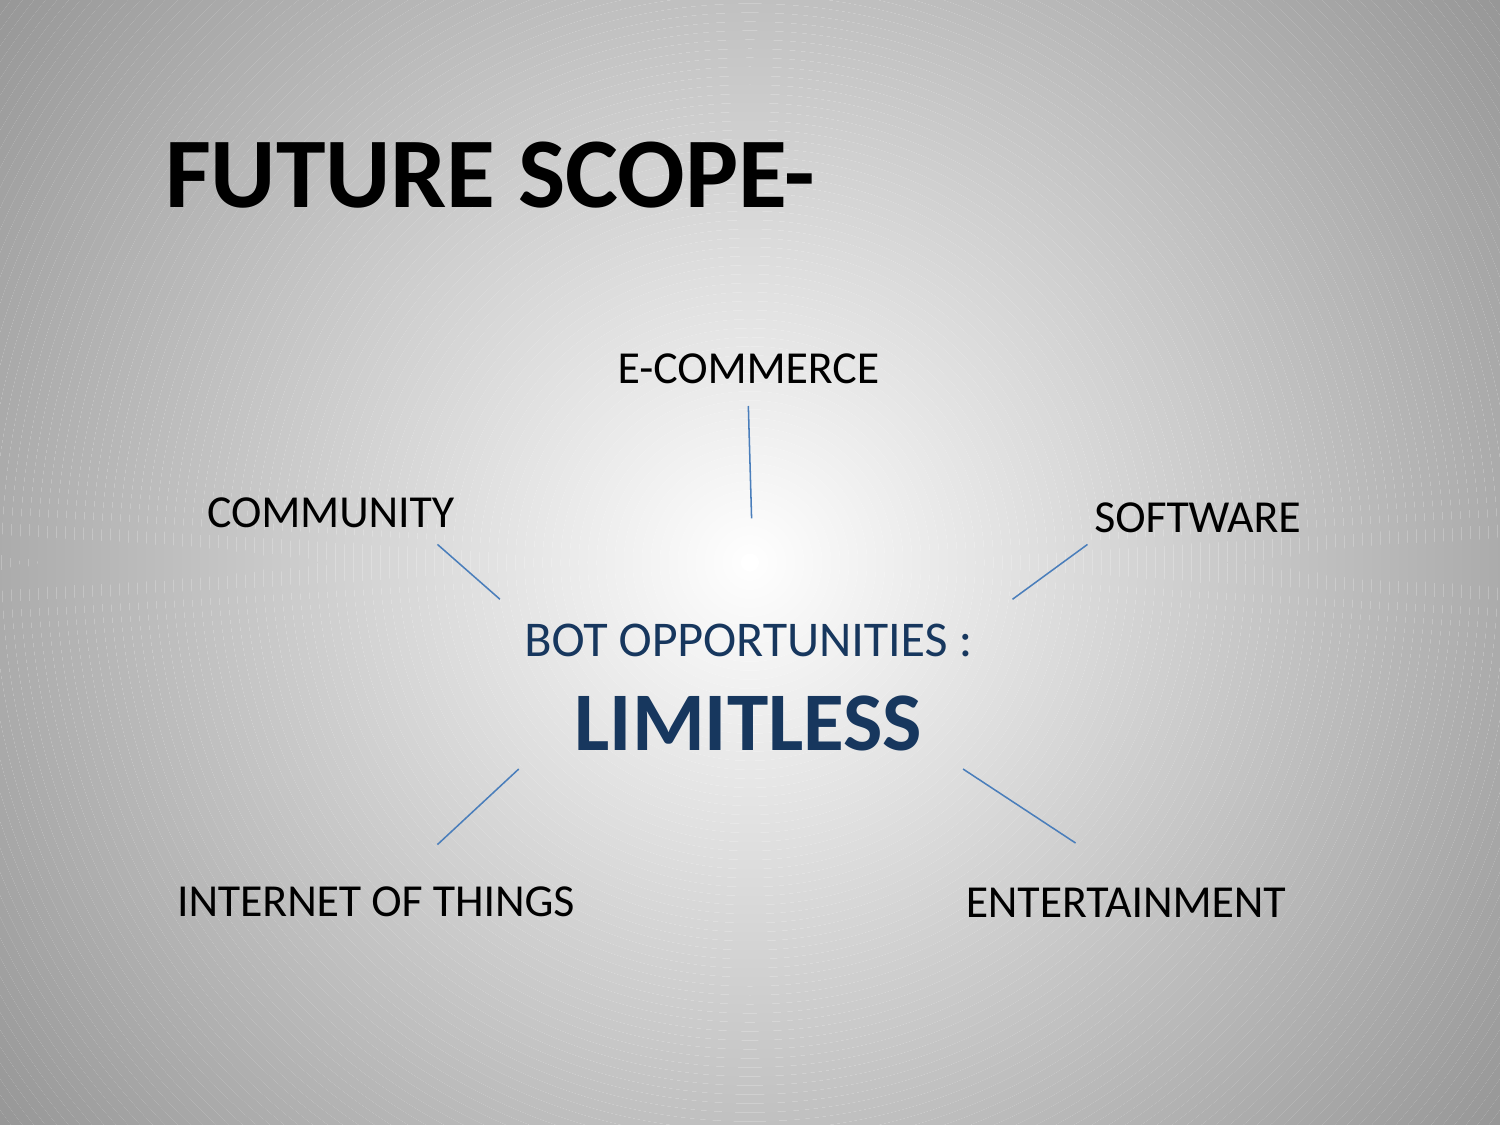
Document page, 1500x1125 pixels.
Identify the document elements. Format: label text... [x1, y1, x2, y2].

title FUTURE SCOPE- [75, 44, 1450, 236]
text_box E-COMMERCE [0, 330, 1500, 400]
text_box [748, 405, 752, 519]
text_box ENTERTAINMENT [751, 864, 1500, 935]
text_box COMMUNITY [0, 473, 708, 544]
text_box BOT OPPORTUNITIES : LIMITLESS [0, 599, 1500, 775]
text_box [962, 768, 1076, 844]
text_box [437, 544, 501, 600]
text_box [1012, 544, 1088, 600]
text_box INTERNET OF THINGS [0, 862, 752, 933]
text_box SOFTWARE [821, 479, 1500, 549]
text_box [437, 768, 519, 845]
